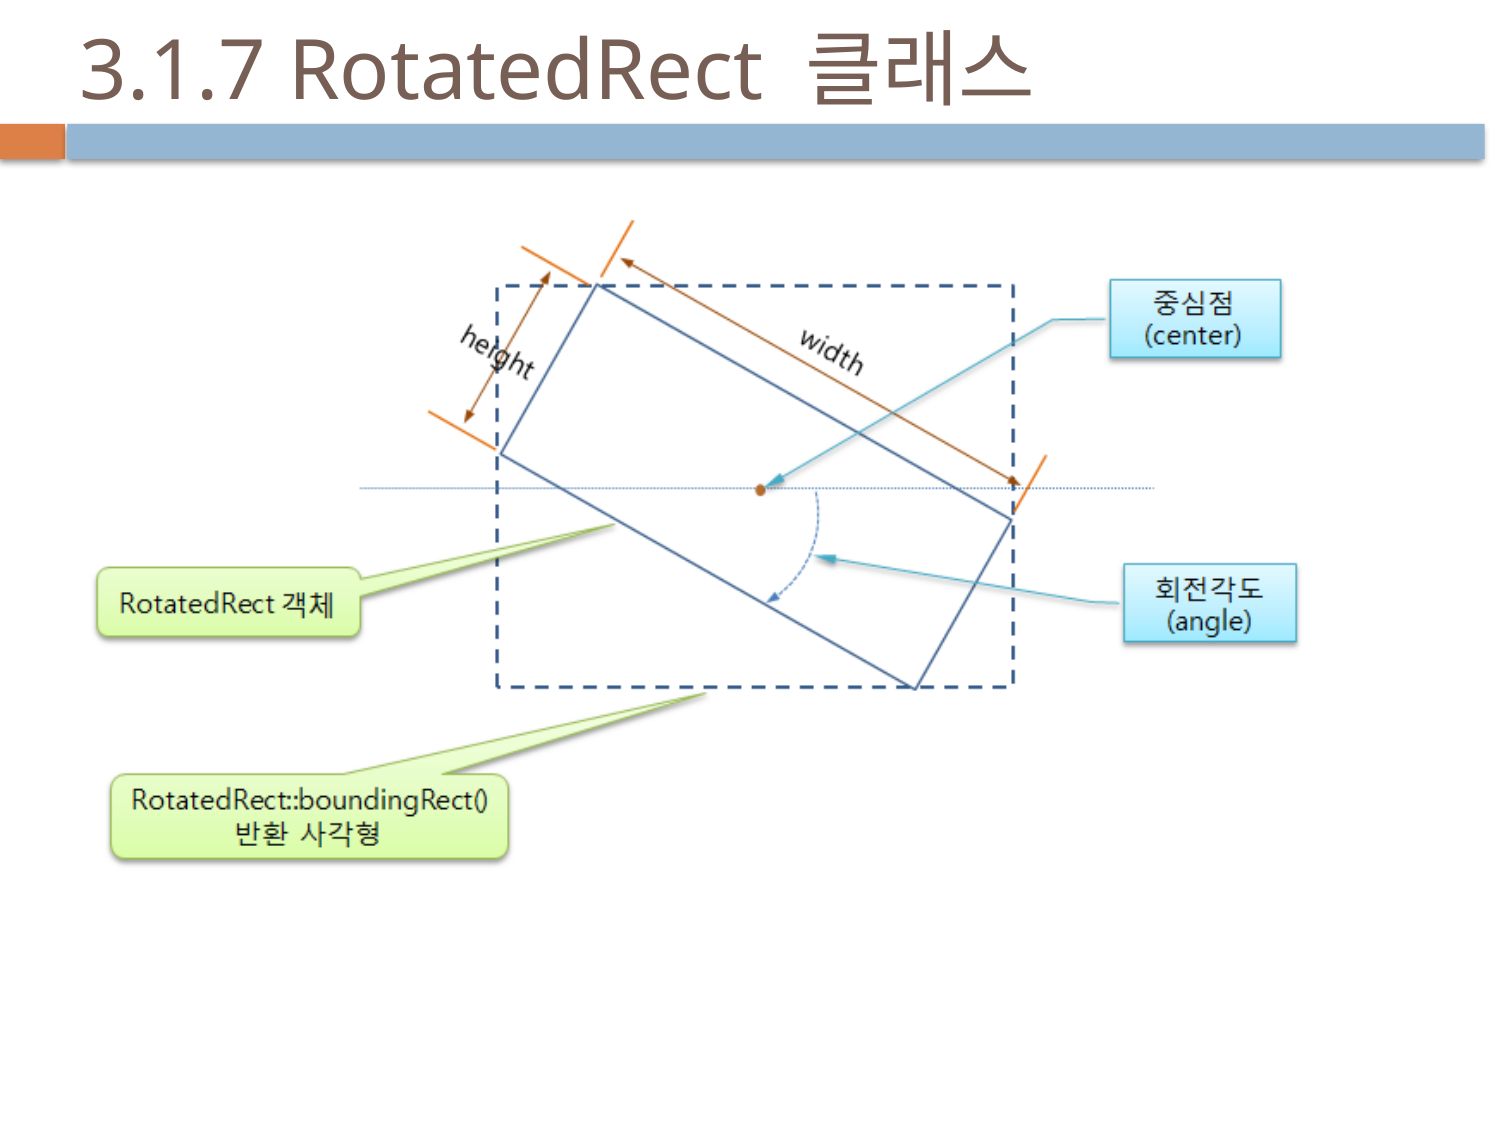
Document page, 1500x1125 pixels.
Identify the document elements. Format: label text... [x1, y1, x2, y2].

title 3.1.7 RotatedRect 클래스 [64, 7, 1471, 126]
picture [88, 219, 1306, 877]
